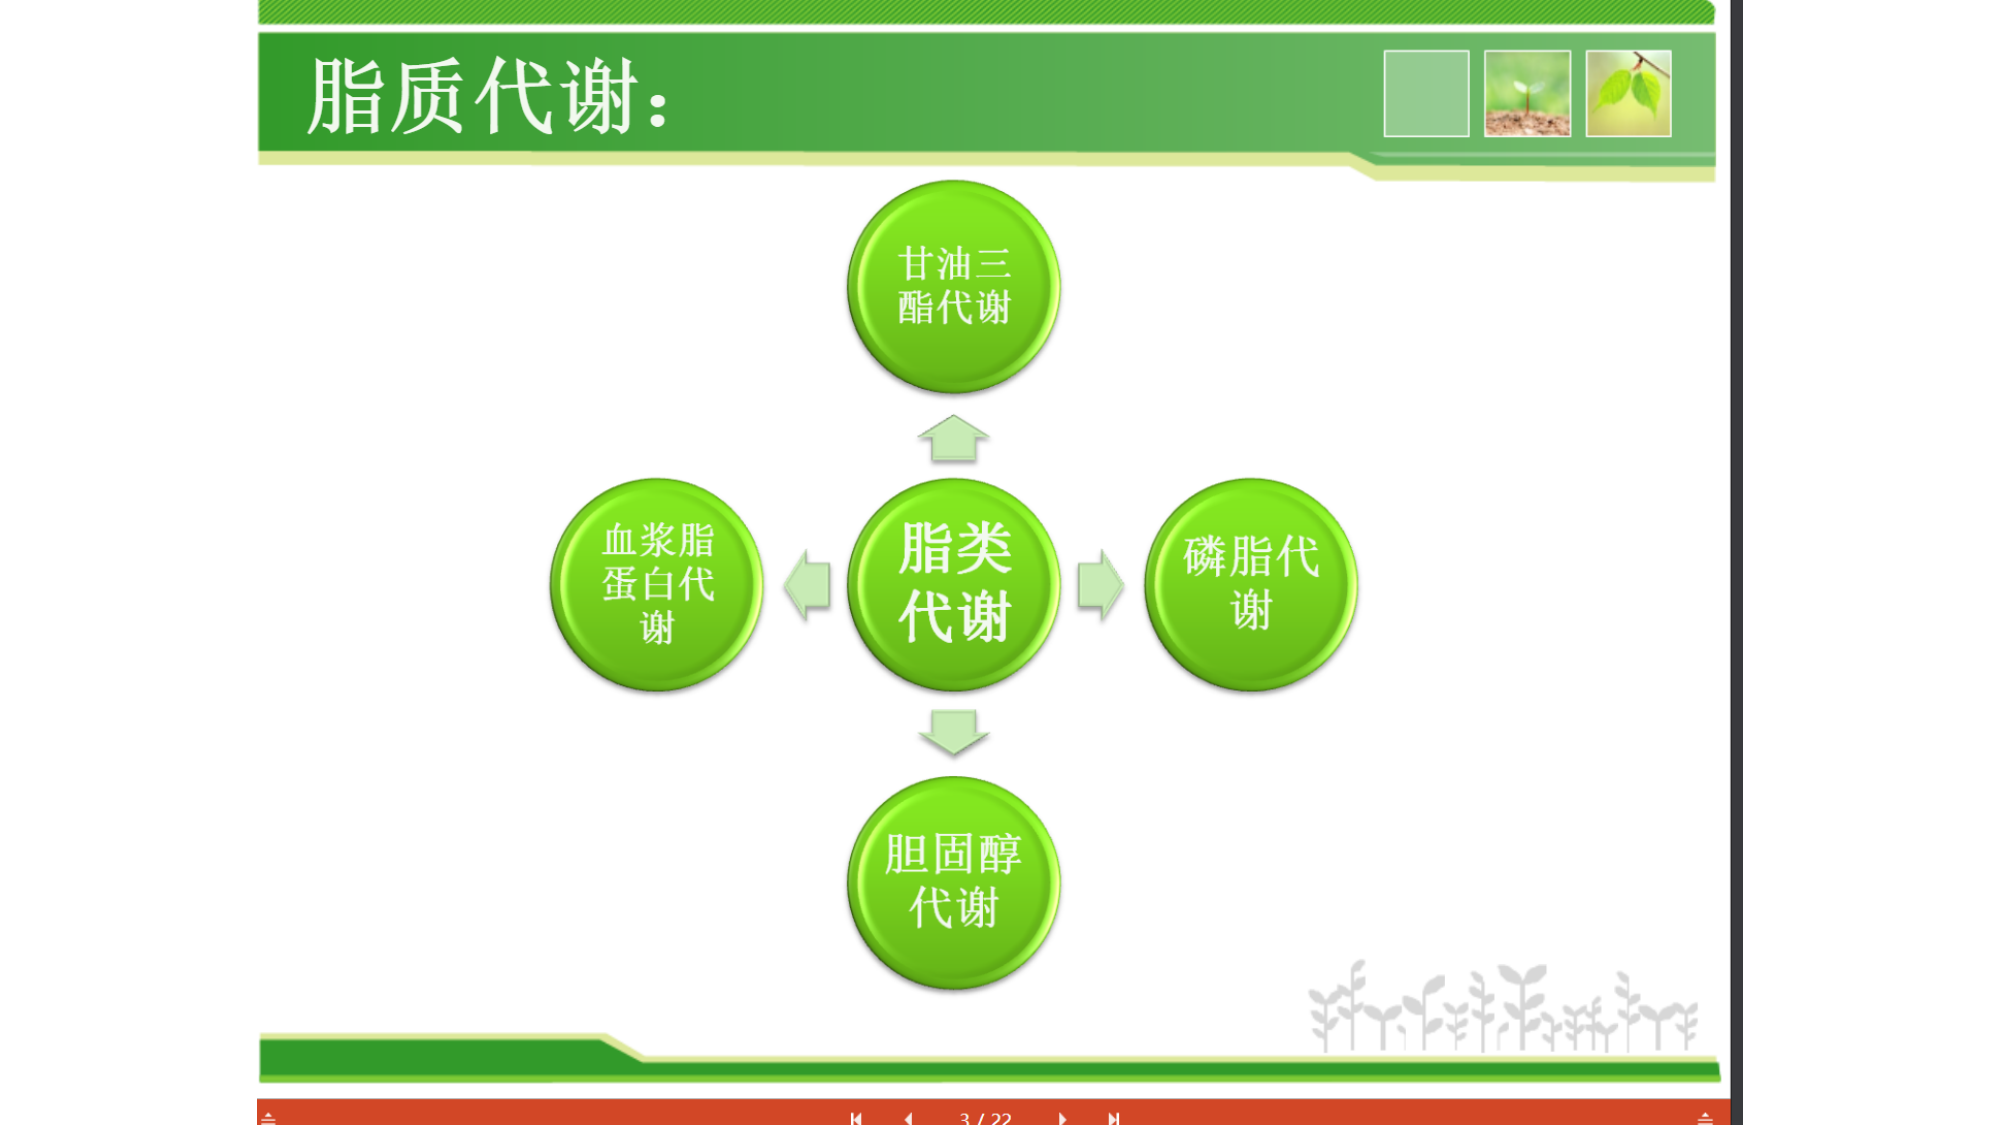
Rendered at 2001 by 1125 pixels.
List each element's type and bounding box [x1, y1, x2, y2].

picture [257, 0, 1743, 1125]
